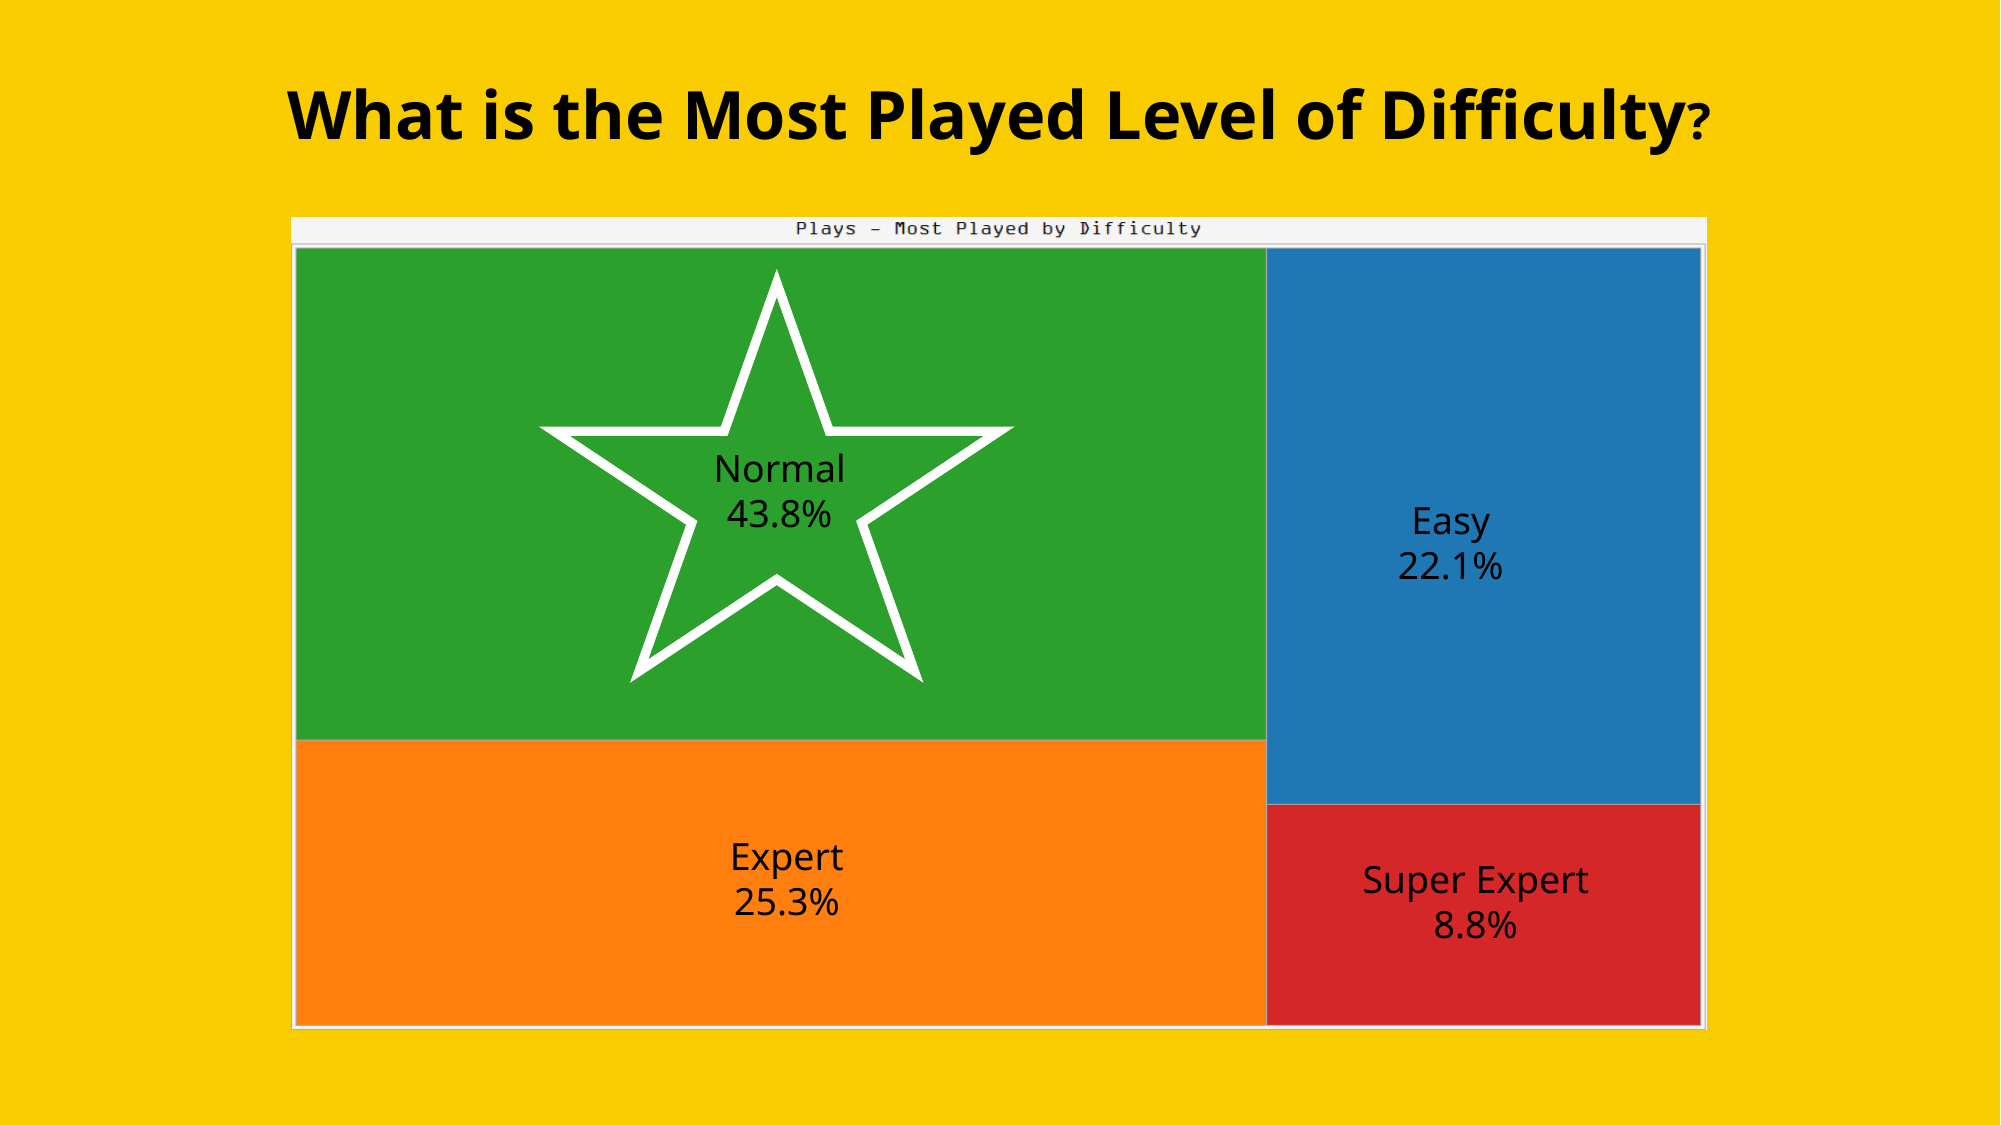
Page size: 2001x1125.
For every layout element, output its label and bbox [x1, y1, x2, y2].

text_box [291, 217, 1707, 1030]
picture [0, 0, 2000, 1125]
